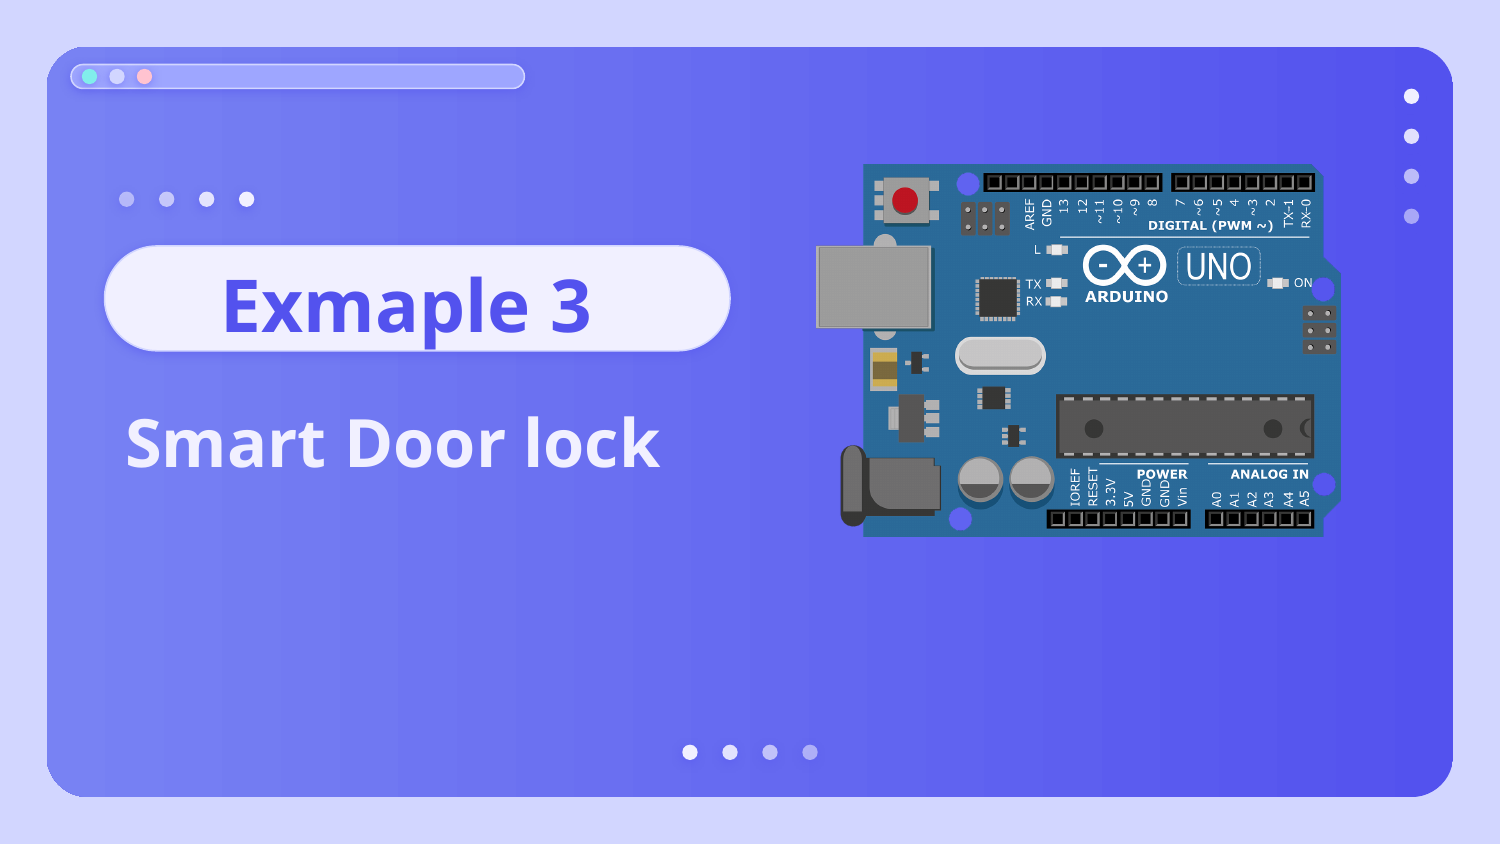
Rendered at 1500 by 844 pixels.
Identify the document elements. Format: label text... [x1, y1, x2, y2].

text_box [104, 245, 731, 351]
title Exmaple 3 [205, 254, 641, 340]
subtitle Smart Door lock [87, 385, 789, 662]
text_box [118, 191, 255, 208]
picture [815, 164, 1342, 537]
